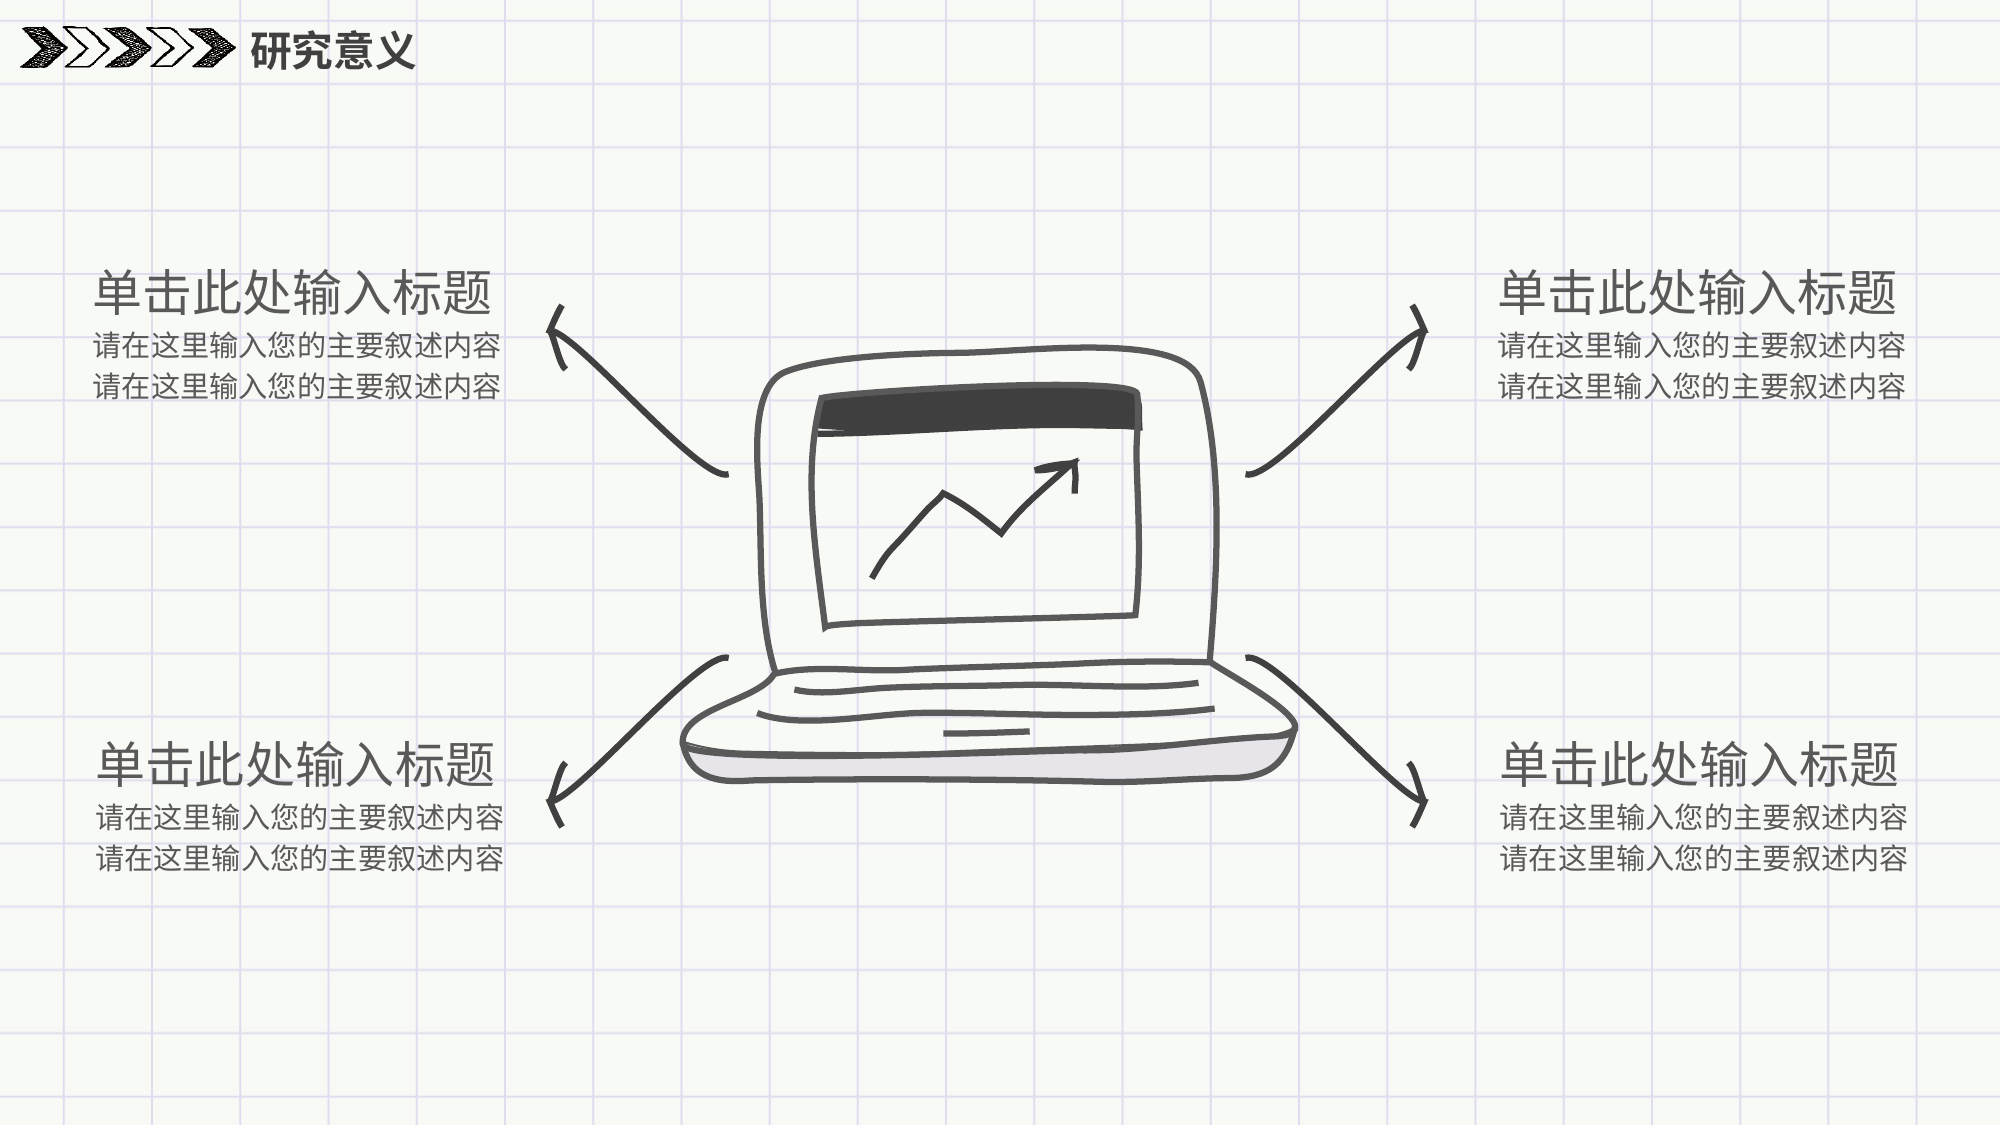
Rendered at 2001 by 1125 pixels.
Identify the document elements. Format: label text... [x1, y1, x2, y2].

text_box [549, 685, 682, 827]
text_box [549, 305, 682, 447]
text_box 单击此处输入标题 请在这里输入您的主要叙述内容 请在这里输入您的主要叙述内容 [1484, 726, 1925, 883]
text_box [682, 347, 1296, 782]
picture [20, 26, 236, 68]
text_box 单击此处输入标题 请在这里输入您的主要叙述内容 请在这里输入您的主要叙述内容 [1482, 254, 1923, 411]
text_box 研究意义 [235, 17, 525, 82]
text_box 05 [0, 0, 2000, 1125]
text_box 单击此处输入标题 请在这里输入您的主要叙述内容 请在这里输入您的主要叙述内容 [77, 254, 518, 411]
text_box [1296, 305, 1425, 444]
text_box 单击此处输入标题 请在这里输入您的主要叙述内容 请在这里输入您的主要叙述内容 [79, 726, 521, 883]
text_box [1296, 688, 1425, 827]
